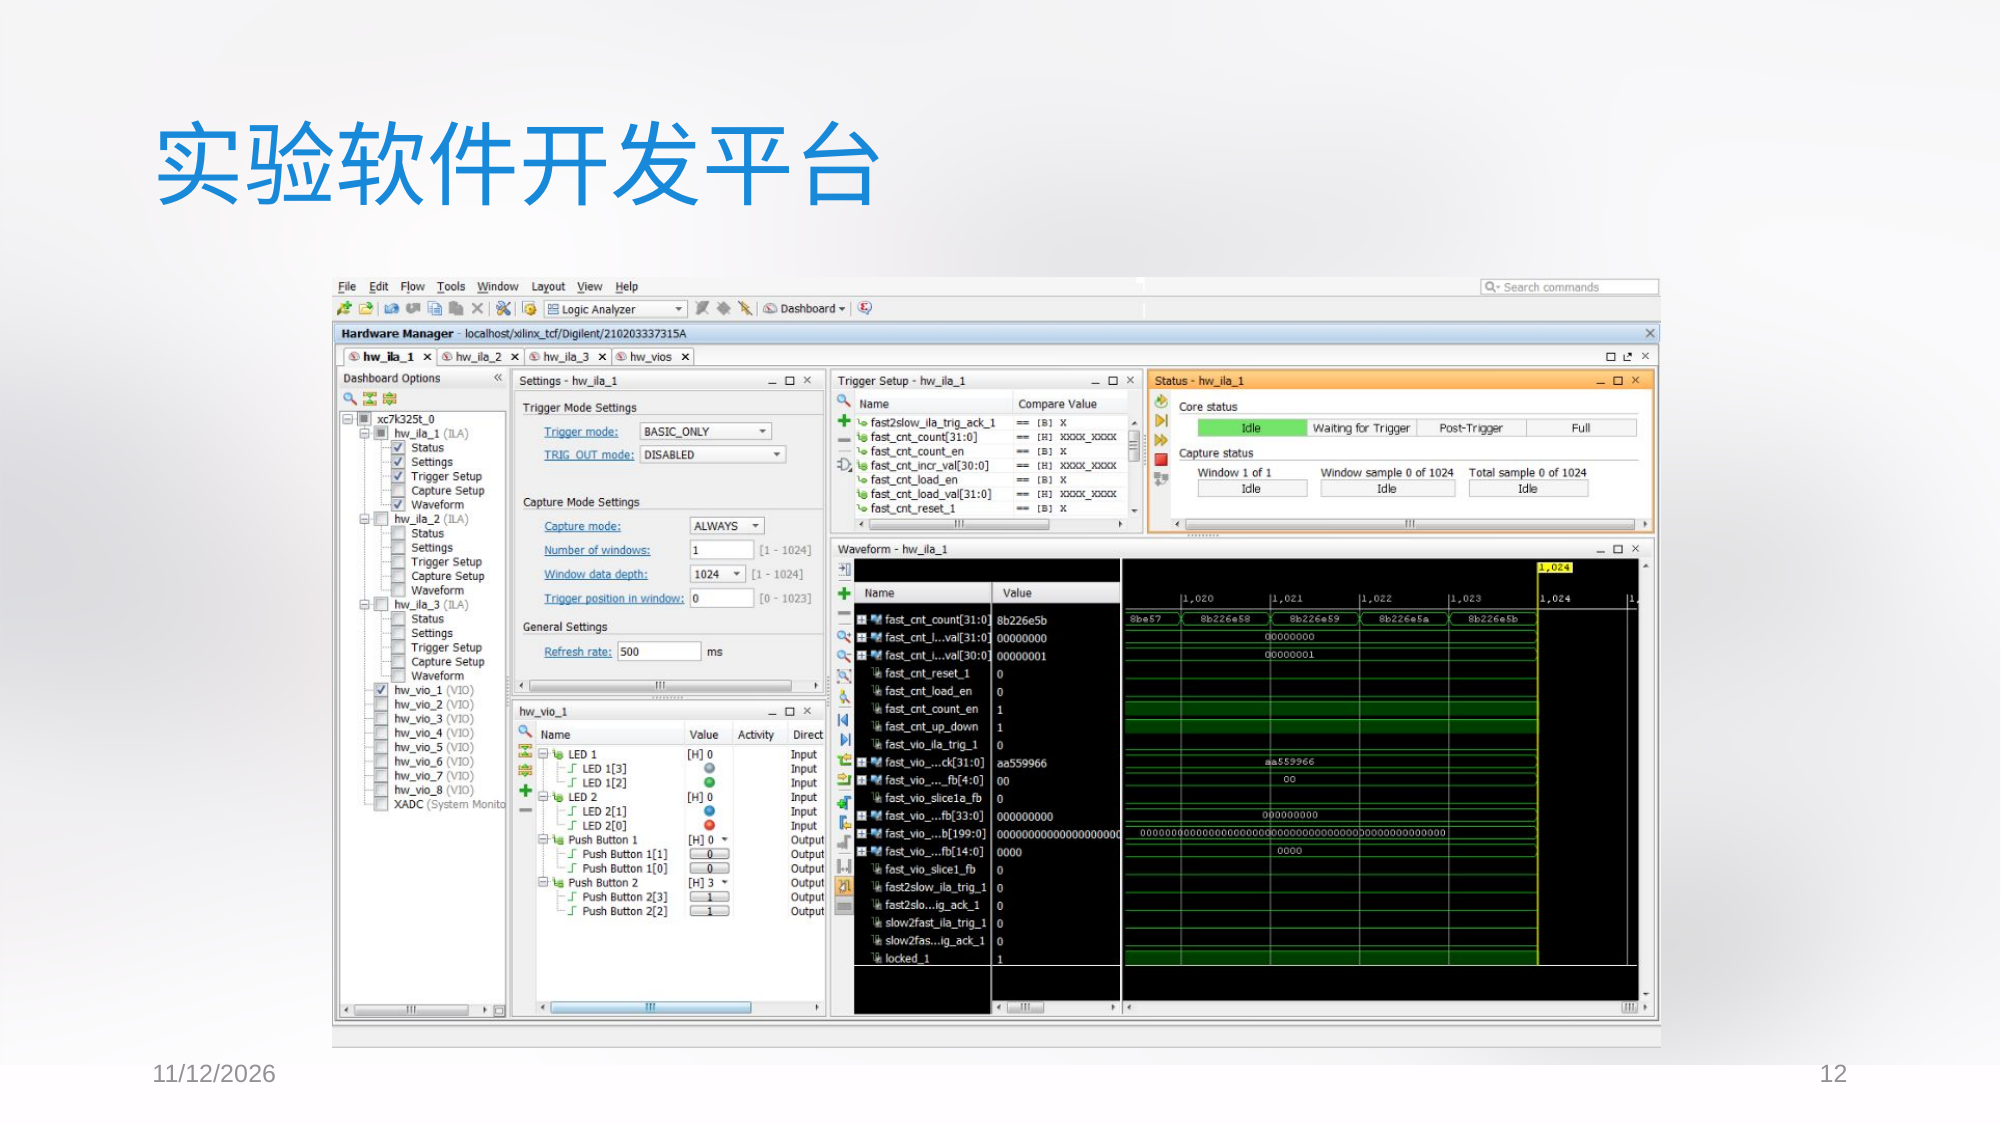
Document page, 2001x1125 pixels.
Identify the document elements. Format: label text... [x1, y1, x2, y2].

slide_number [137, 1042, 588, 1103]
title 实验软件开发平台 [137, 59, 1863, 278]
slide_number 12 [1412, 1042, 1863, 1103]
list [332, 277, 1661, 1049]
picture [0, 0, 2001, 1125]
